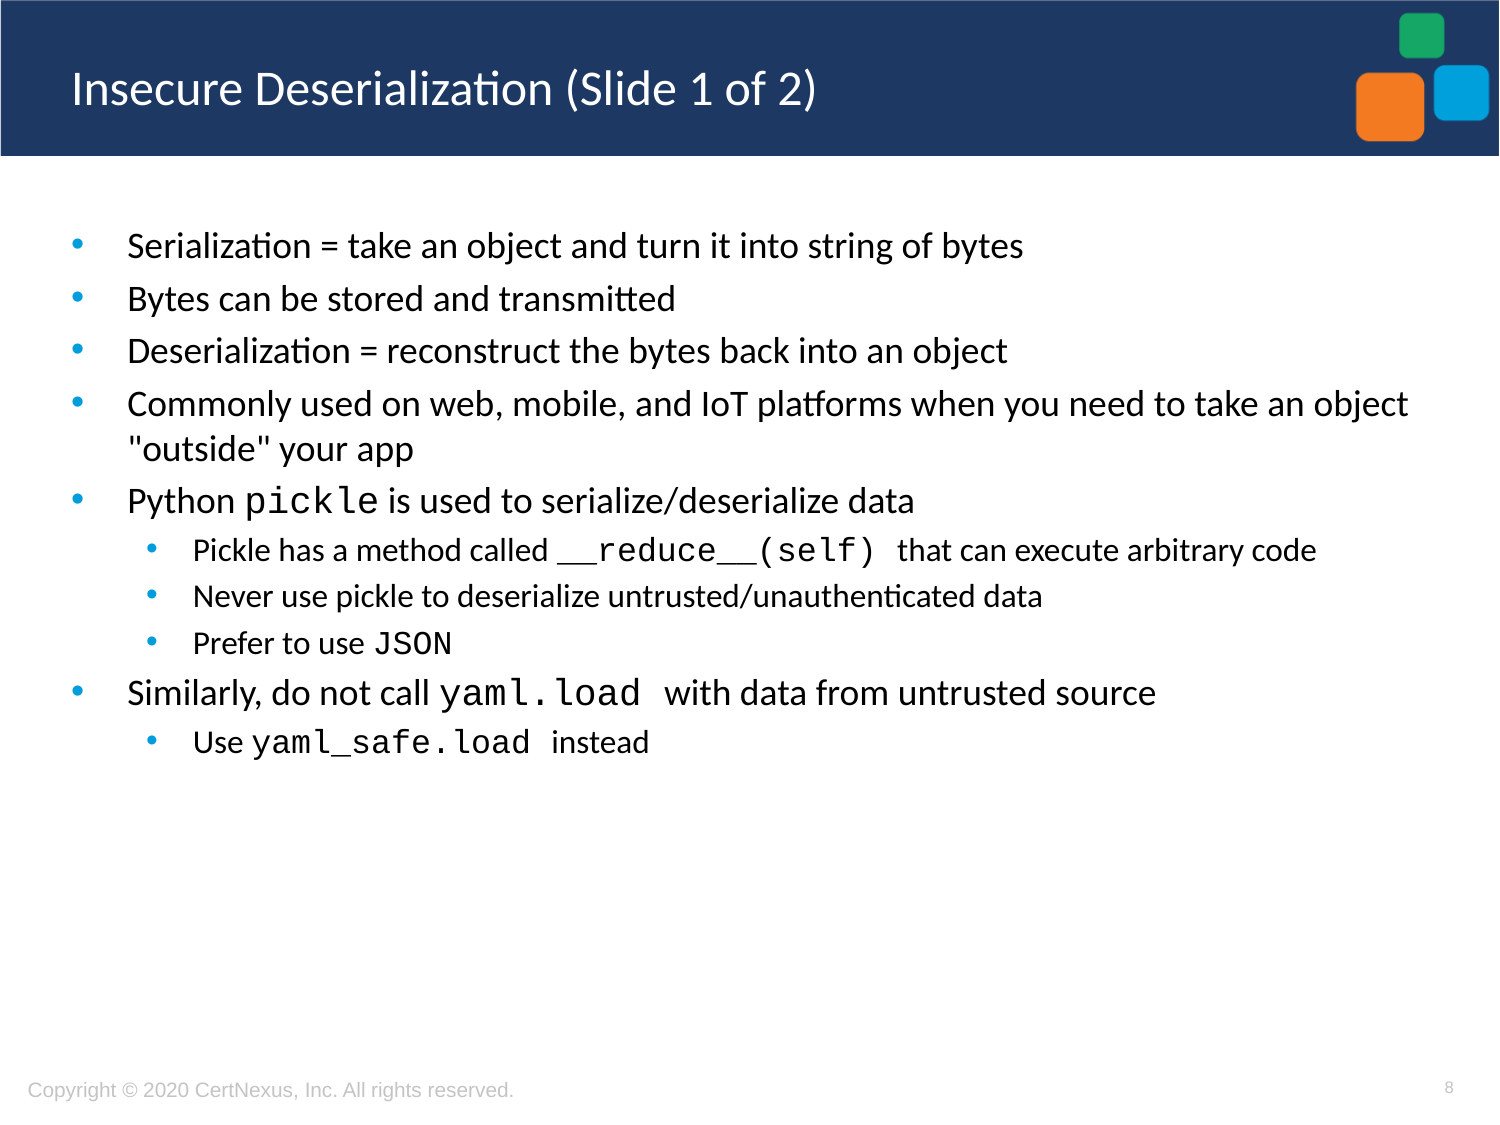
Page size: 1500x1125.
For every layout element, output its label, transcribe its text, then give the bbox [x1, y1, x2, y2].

picture [0, 0, 1500, 156]
title Insecure Deserialization (Slide 1 of 2) [56, 16, 1350, 155]
slide_number 8 [1118, 1057, 1469, 1118]
list Serialization = take an object and turn it into string of bytes Bytes can be stored and transmitted Deserialization = reconstruct the bytes back into an object Commonly used on web, mobile, and IoT platforms when you need to take an object "outside" your app Python pickle is used to serialize/deserialize data Pickle has a method called __reduce__(self) that can execute arbitrary code Never use pickle to deserialize untrusted/unauthenticated data Prefer to use JSON Similarly, do not call yaml.load with data from untrusted source Use yaml_safe.load instead [56, 213, 1444, 1021]
